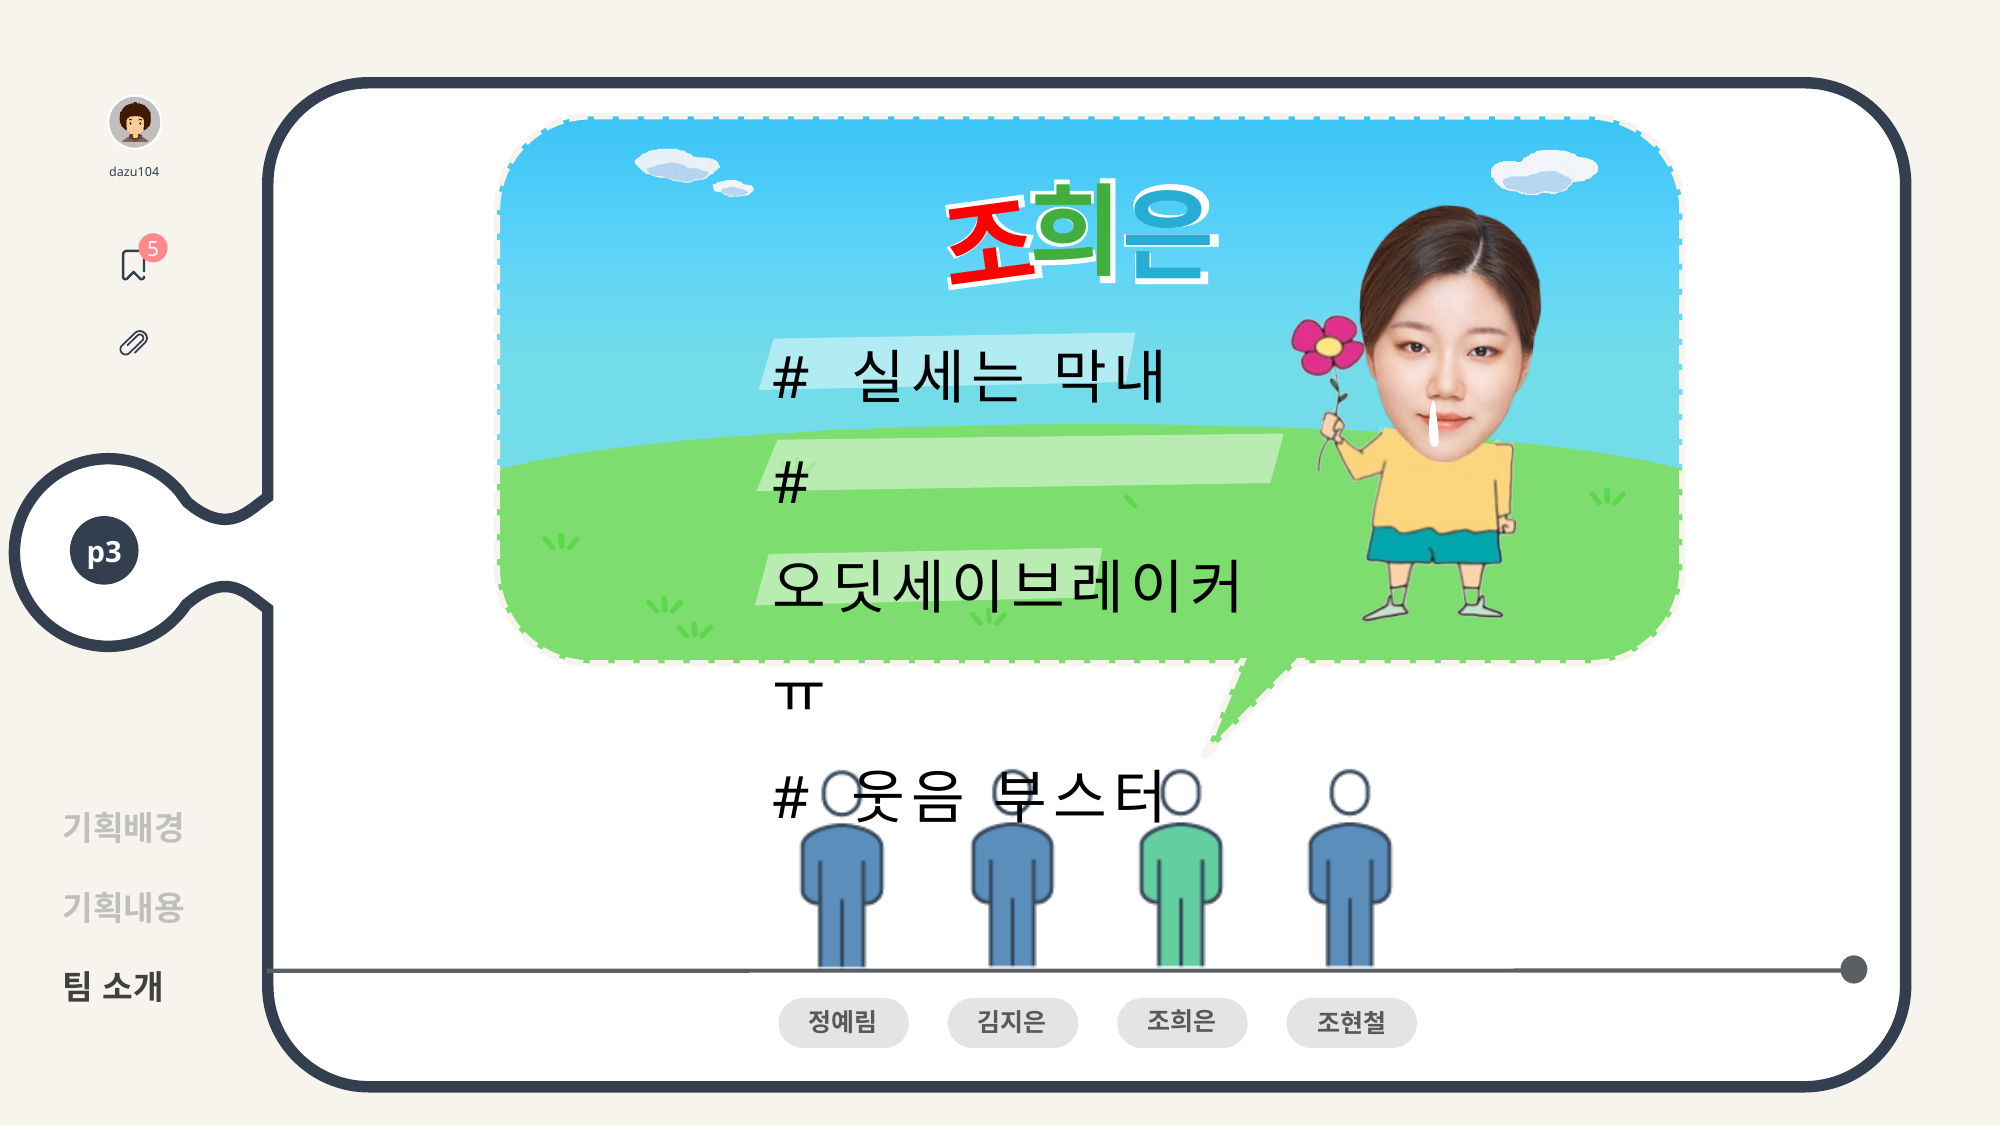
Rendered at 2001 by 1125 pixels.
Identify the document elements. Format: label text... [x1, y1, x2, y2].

text_box p3 [68, 514, 140, 586]
text_box [119, 330, 148, 356]
text_box dazu104 [82, 156, 186, 187]
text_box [778, 997, 909, 1049]
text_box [1285, 204, 1545, 651]
text_box [13, 81, 1907, 1088]
text_box 5 [137, 232, 169, 264]
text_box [267, 955, 1868, 984]
text_box [753, 593, 757, 607]
text_box [495, 115, 1684, 665]
text_box [1309, 449, 1563, 659]
picture [1366, 200, 1422, 204]
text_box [923, 153, 1221, 316]
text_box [947, 997, 1079, 1049]
text_box [121, 249, 146, 281]
picture [1304, 766, 1397, 968]
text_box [1286, 997, 1418, 1049]
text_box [1117, 997, 1248, 1049]
picture [1135, 766, 1228, 968]
picture [796, 767, 889, 969]
text_box # 실세는 막내 # 오딧세이브레이커ㅠ # 웃음 부스터 [757, 298, 1309, 838]
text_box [108, 95, 162, 149]
text_box 기획배경 기획내용 팀 소개 [48, 759, 260, 1014]
picture [967, 766, 1059, 968]
